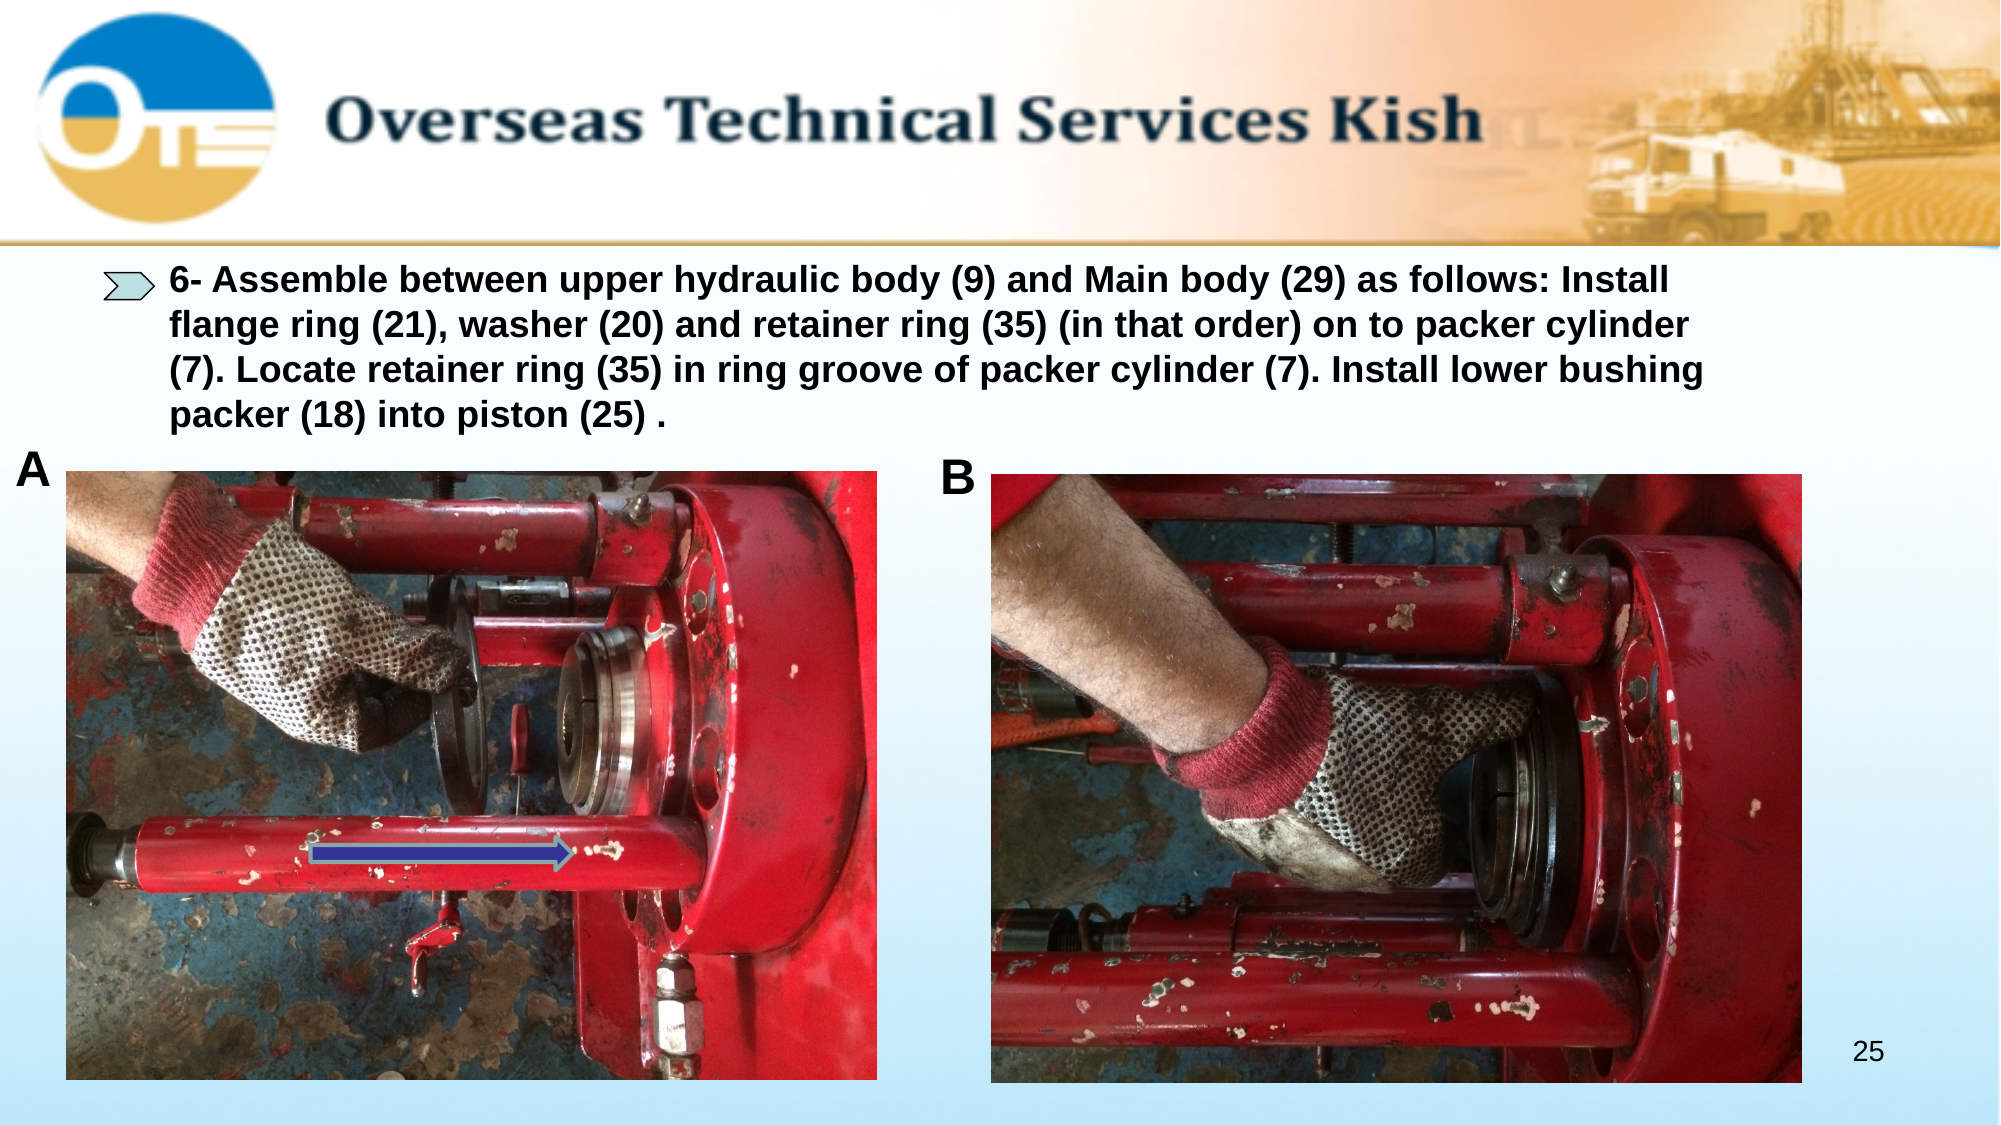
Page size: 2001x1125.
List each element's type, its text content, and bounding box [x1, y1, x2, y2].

picture [0, 0, 2001, 1125]
text_box 6- Assemble between upper hydraulic body (9) and Main body (29) as follows: Install flange ring (21), washer (20) and retainer ring (35) (in that order) on to packer cylinder (7). Locate retainer ring (35) in ring groove of packer cylinder (7). Install lower bushing packer (18) into piston (25) . [154, 257, 1760, 437]
text_box B [925, 436, 992, 512]
slide_number 25 [1433, 1024, 1901, 1103]
text_box A [0, 428, 67, 504]
text_box [104, 272, 154, 300]
